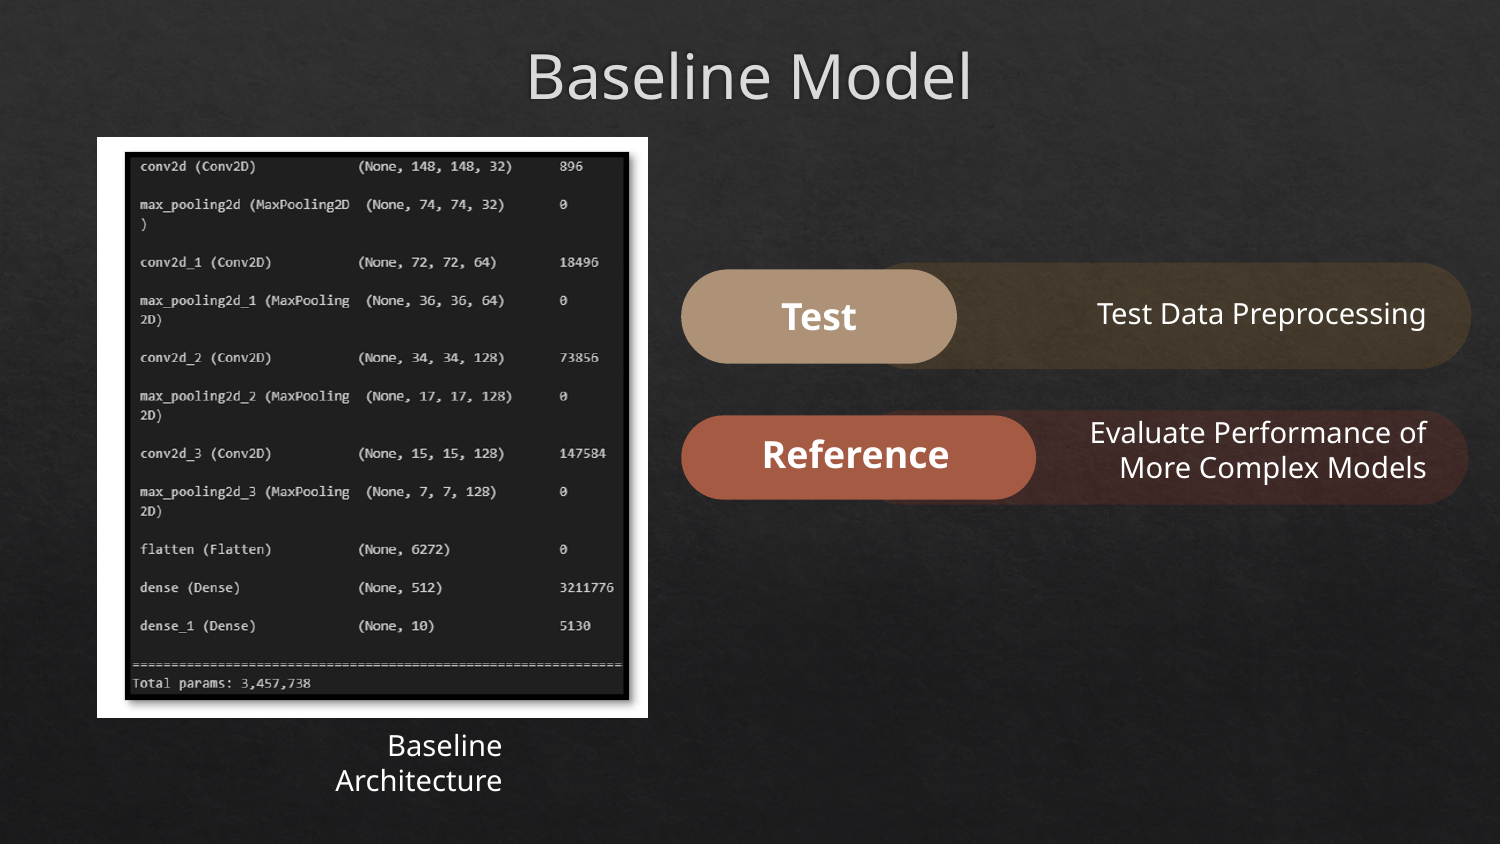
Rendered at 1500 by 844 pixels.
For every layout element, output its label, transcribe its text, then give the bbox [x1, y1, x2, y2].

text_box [680, 410, 1469, 505]
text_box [669, 285, 1443, 343]
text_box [707, 425, 1443, 479]
picture [97, 136, 648, 718]
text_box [680, 262, 1472, 370]
title Baseline Model [75, 44, 1425, 106]
text_box Baseline Architecture [198, 735, 518, 790]
